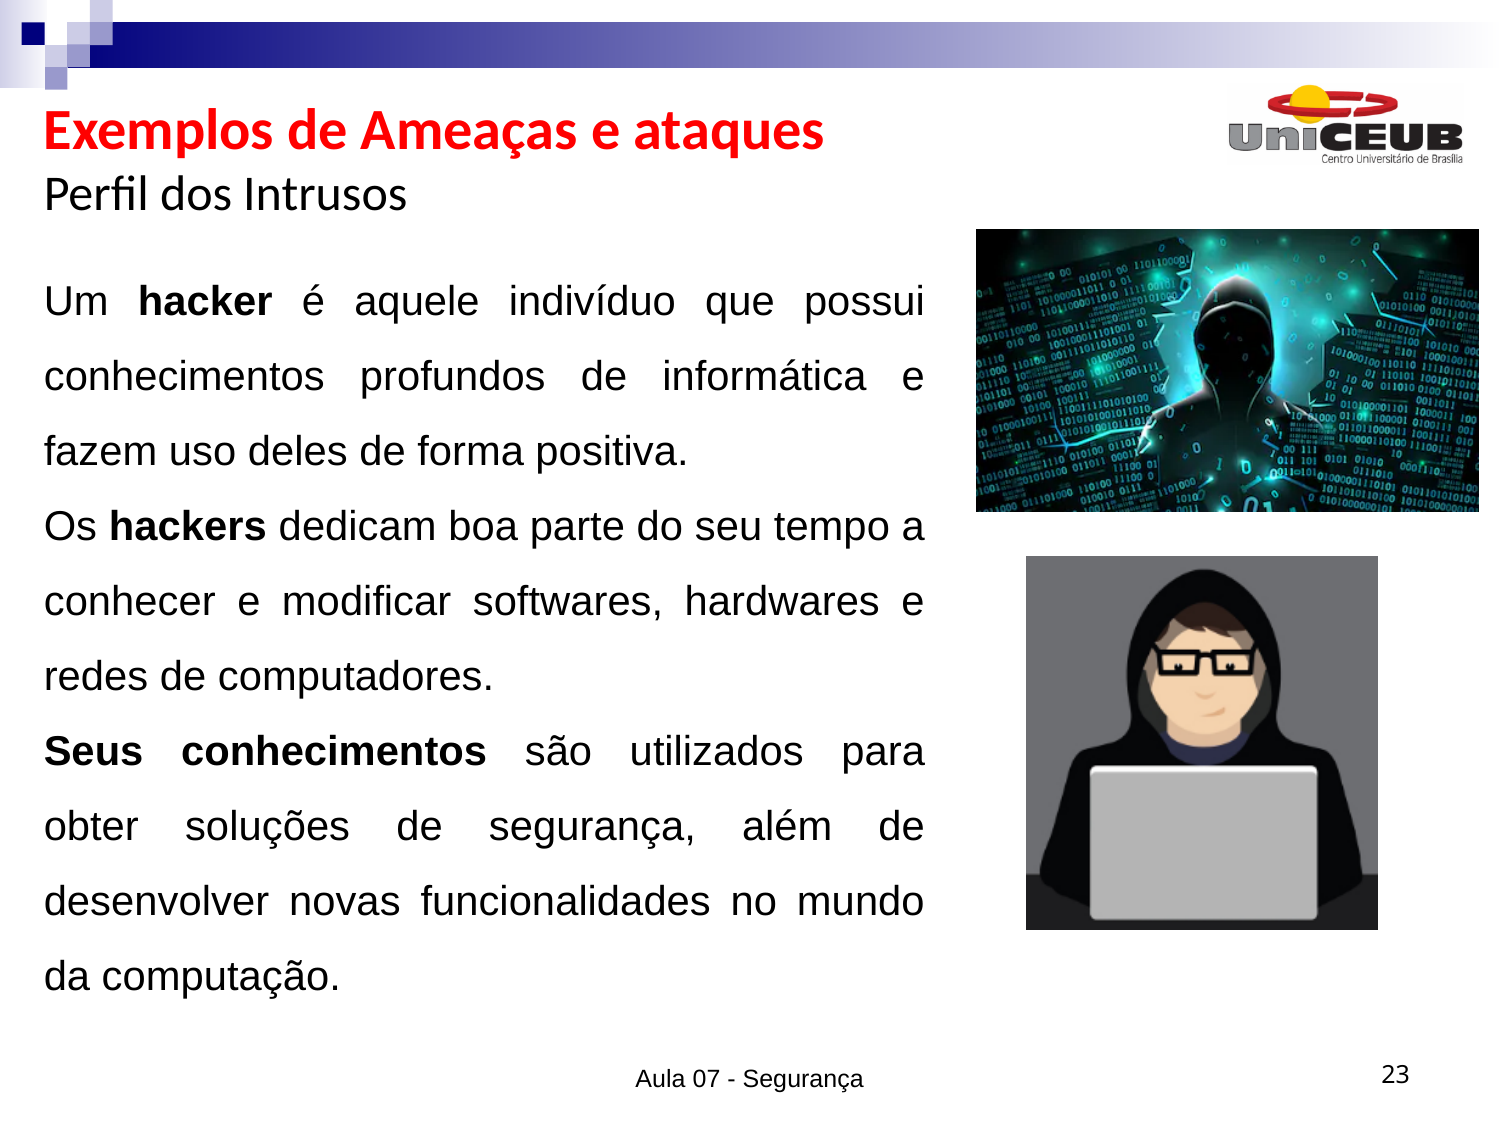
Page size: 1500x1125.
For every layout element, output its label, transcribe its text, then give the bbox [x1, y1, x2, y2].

text_box Exemplos de Ameaças e ataques Perfil dos Intrusos [28, 83, 1321, 230]
slide_number ‹#› [1074, 1025, 1425, 1100]
picture [975, 229, 1479, 512]
text_box Um hacker é aquele indivíduo que possui conhecimentos profundos de informática e fazem uso deles de forma positiva. Os hackers dedicam boa parte do seu tempo a conhecer e modificar softwares, hardwares e redes de computadores. Seus conhecimentos são utilizados para obter soluções de segurança, além de desenvolver novas funcionalidades no mundo da computação. [28, 241, 941, 1014]
picture [1026, 556, 1379, 931]
footer Aula 07 - Segurança [512, 1025, 988, 1100]
picture [1227, 83, 1464, 165]
